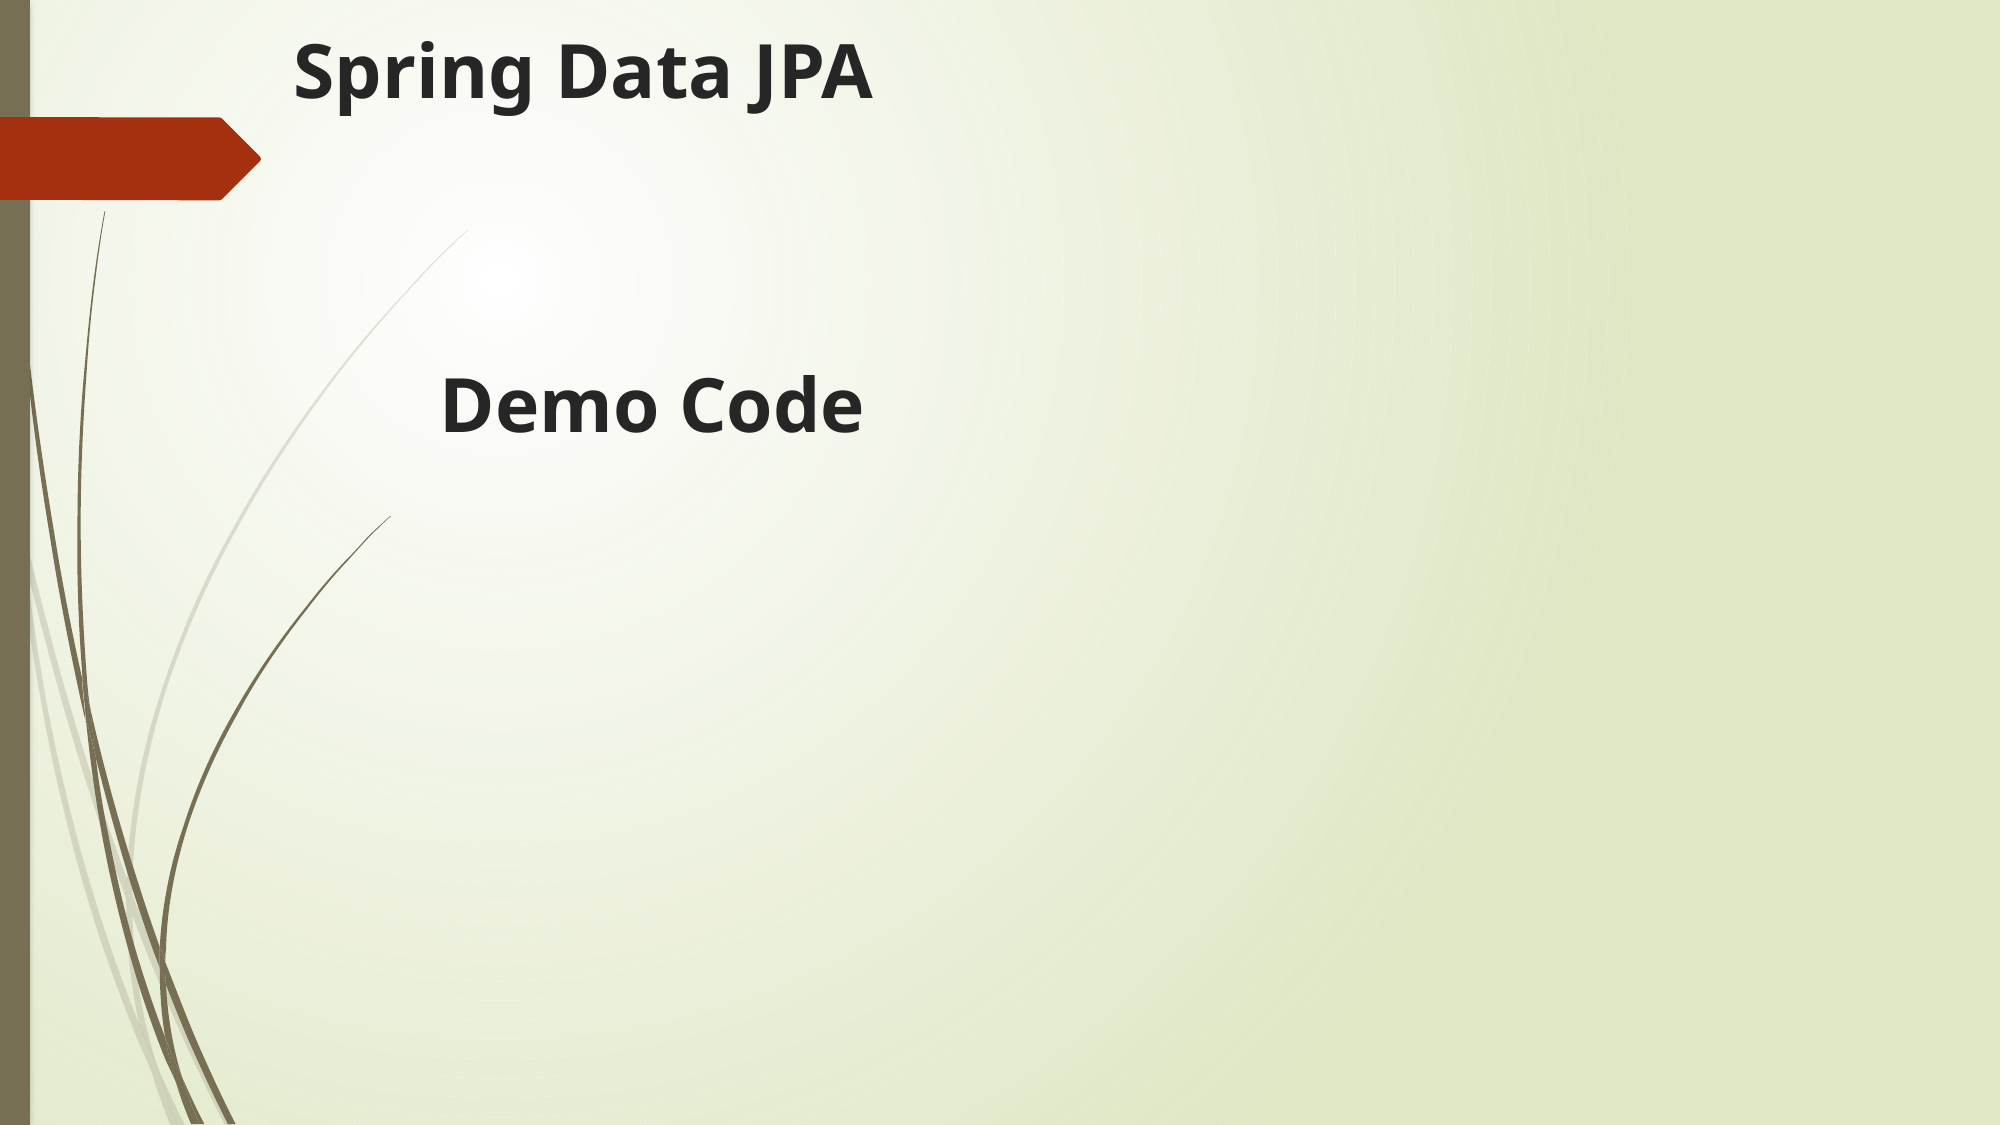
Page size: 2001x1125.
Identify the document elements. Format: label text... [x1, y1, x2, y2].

title Spring Data JPA [278, 16, 1741, 141]
list Demo Code [424, 350, 1888, 970]
